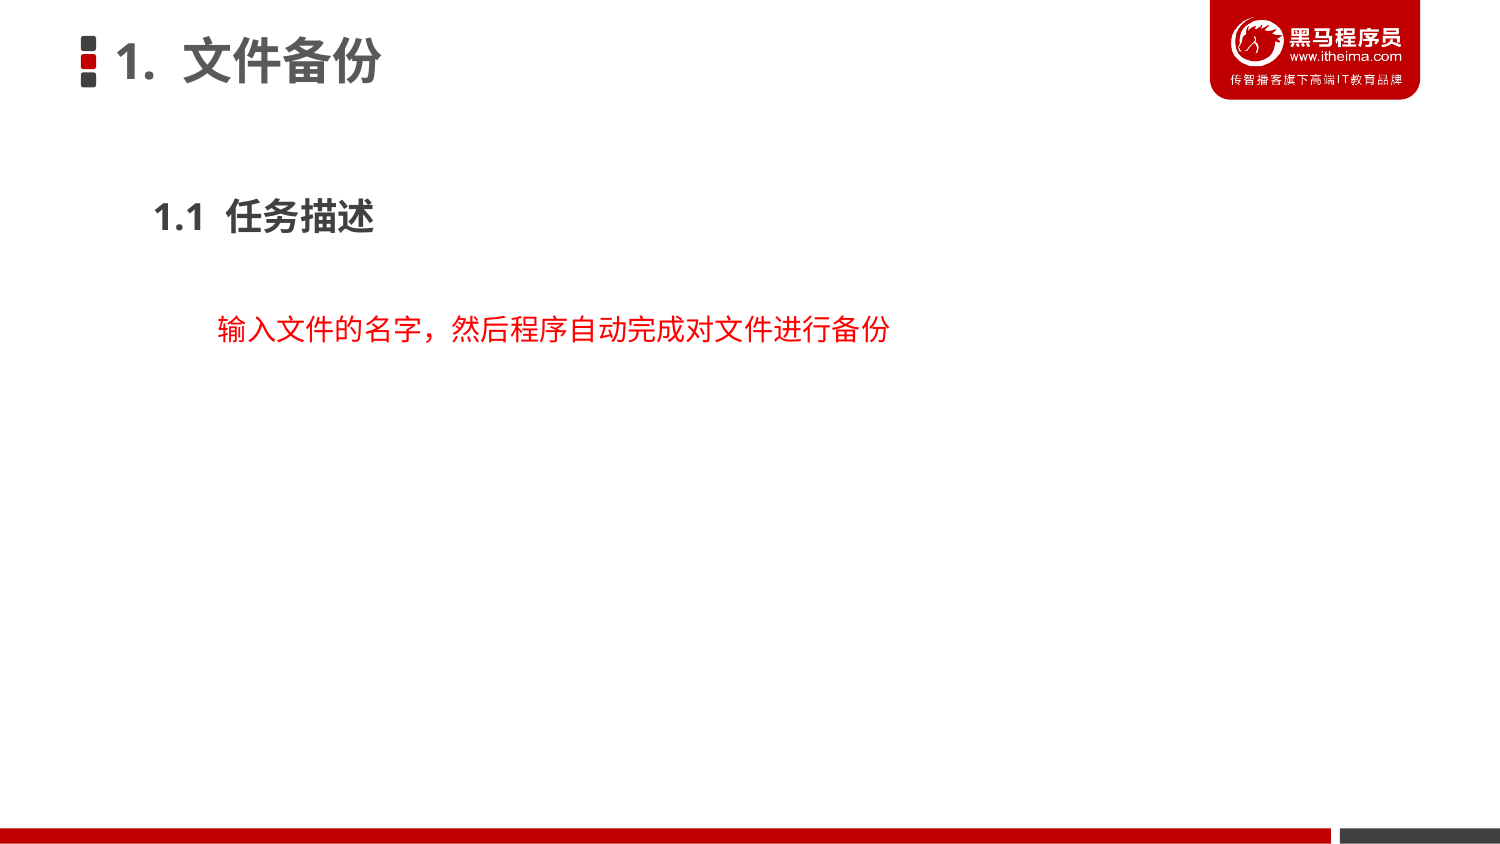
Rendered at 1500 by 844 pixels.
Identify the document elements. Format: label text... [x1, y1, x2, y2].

picture [1212, 8, 1421, 94]
text_box 1.1 任务描述 [138, 185, 715, 246]
text_box 输入文件的名字，然后程序自动完成对文件进行备份 [203, 303, 906, 354]
text_box 1. 文件备份 [103, 0, 987, 130]
